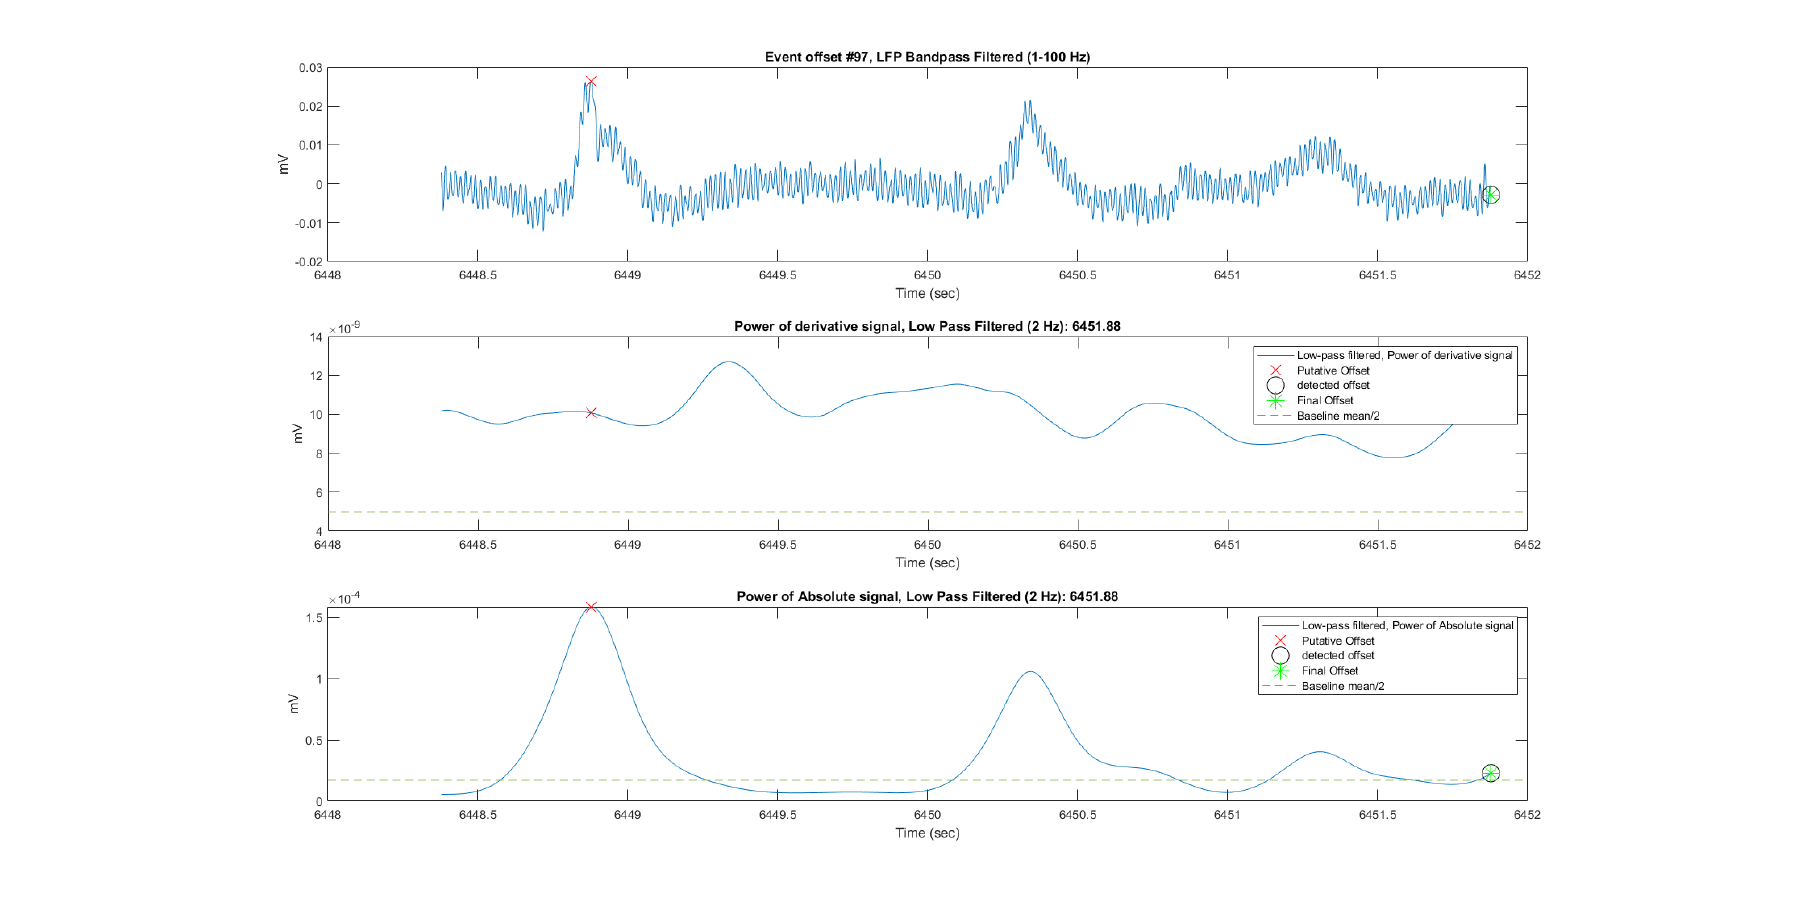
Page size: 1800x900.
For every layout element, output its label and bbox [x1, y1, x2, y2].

picture [126, 0, 1674, 900]
